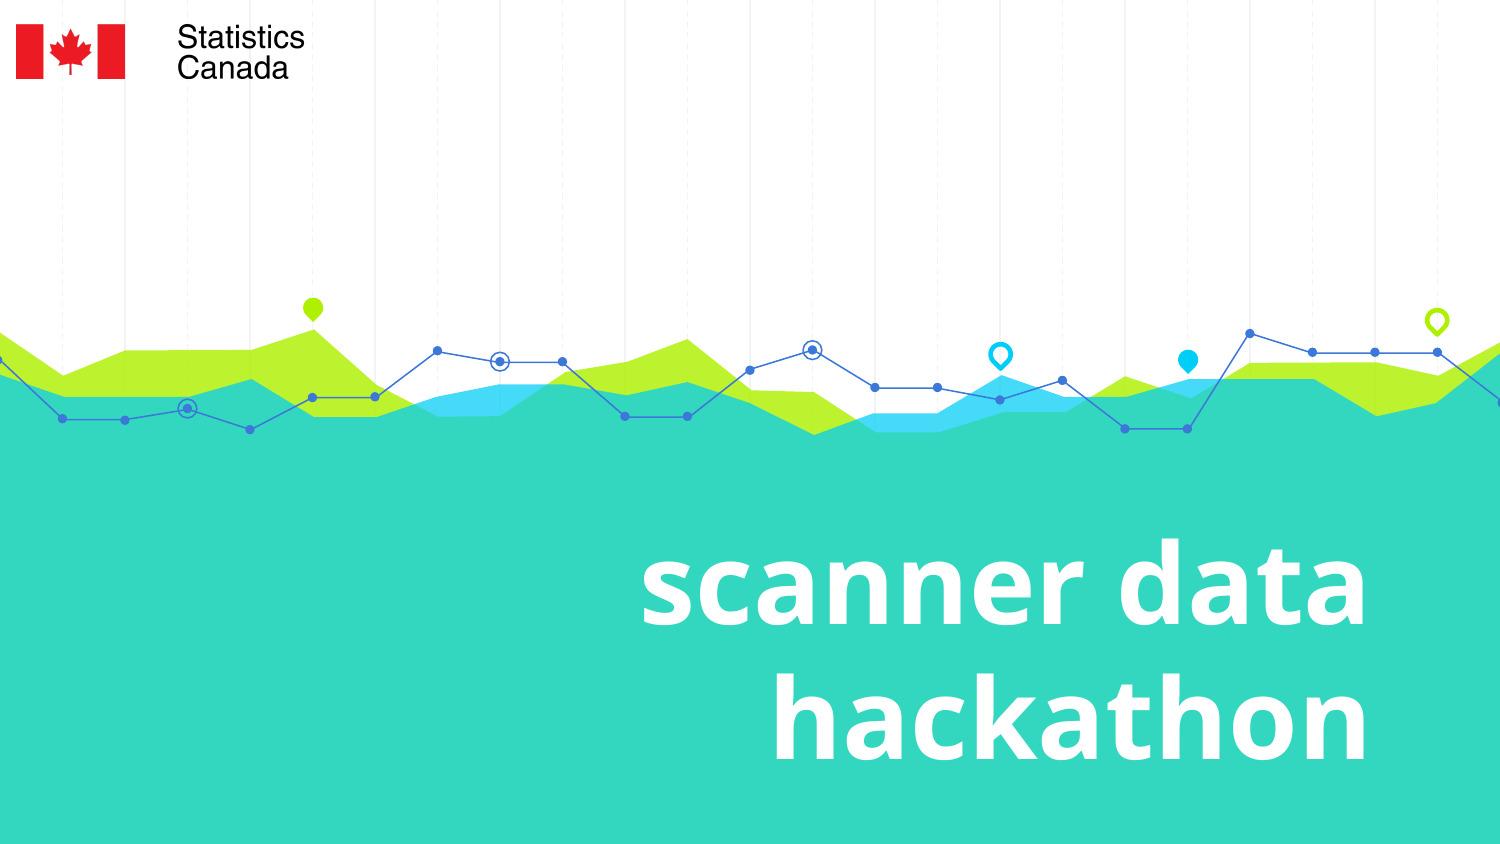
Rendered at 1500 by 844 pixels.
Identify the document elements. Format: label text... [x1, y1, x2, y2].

title scanner data hackathon [467, 551, 1388, 742]
picture [16, 24, 307, 80]
